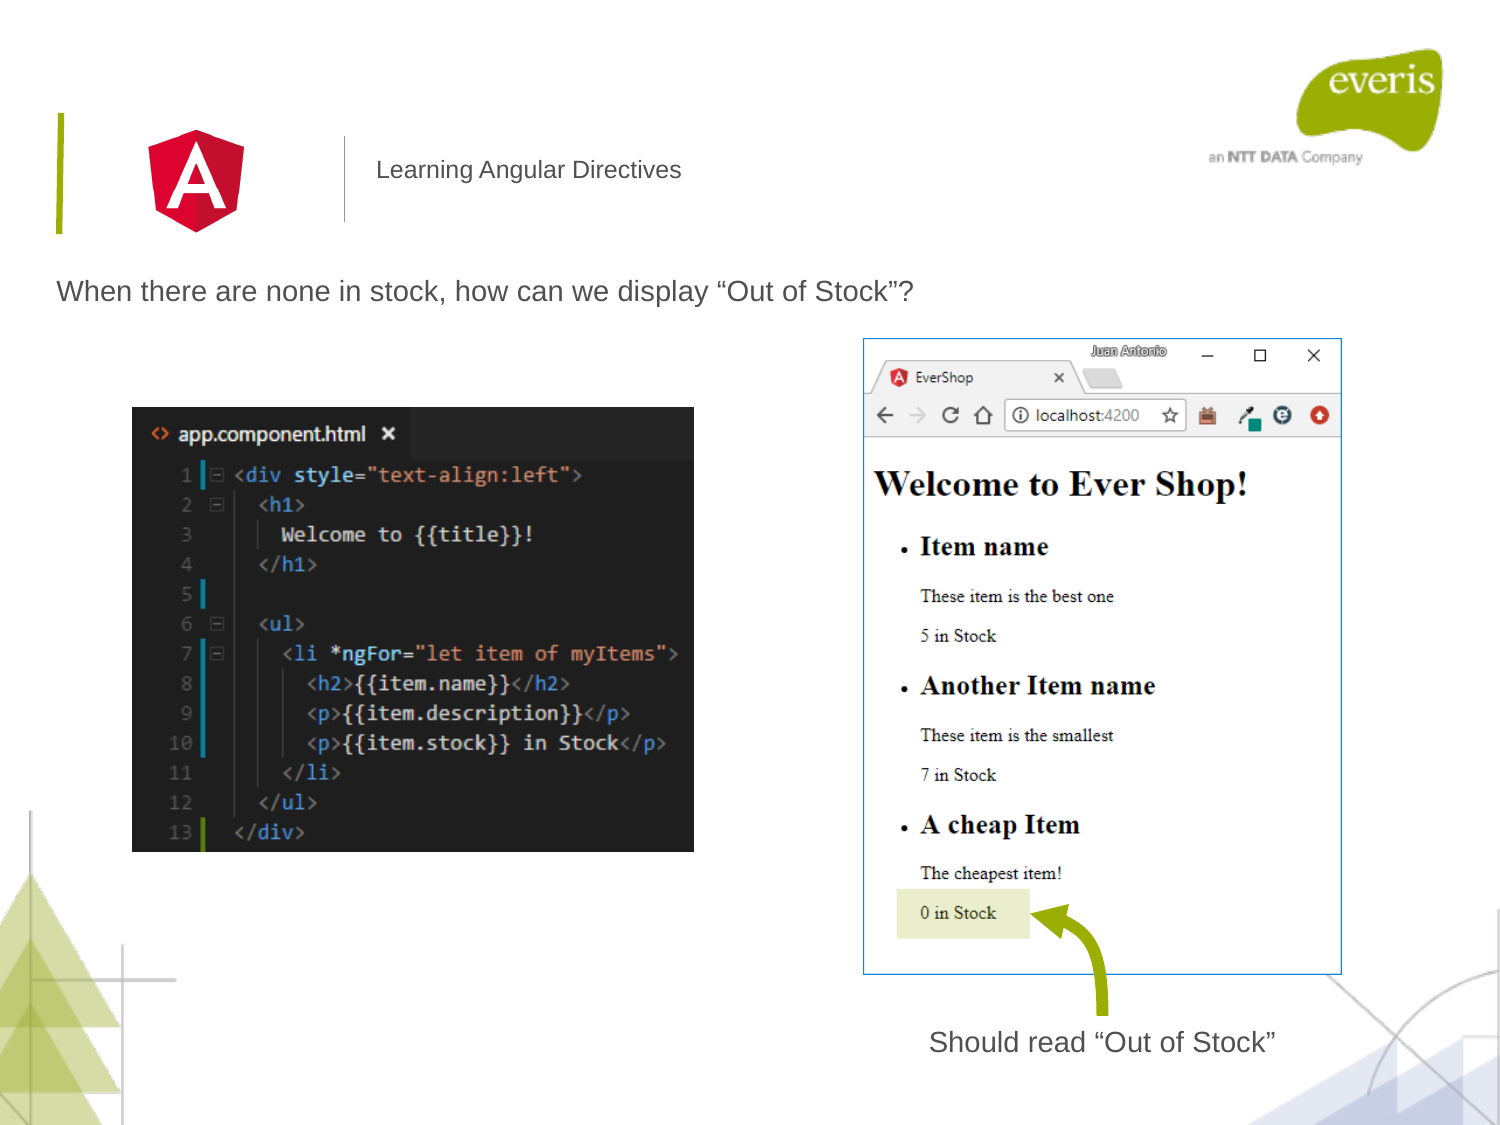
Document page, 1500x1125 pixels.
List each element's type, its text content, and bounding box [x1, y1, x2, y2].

picture [1199, 27, 1453, 186]
picture [132, 114, 260, 242]
picture [0, 407, 694, 1125]
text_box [1015, 928, 1118, 1002]
list Learning Angular Directives [361, 149, 1079, 208]
picture [863, 338, 1500, 1125]
text_box Should read “Out of Stock” [913, 1015, 1291, 1066]
text_box When there are none in stock, how can we display “Out of Stock”? [41, 264, 931, 315]
